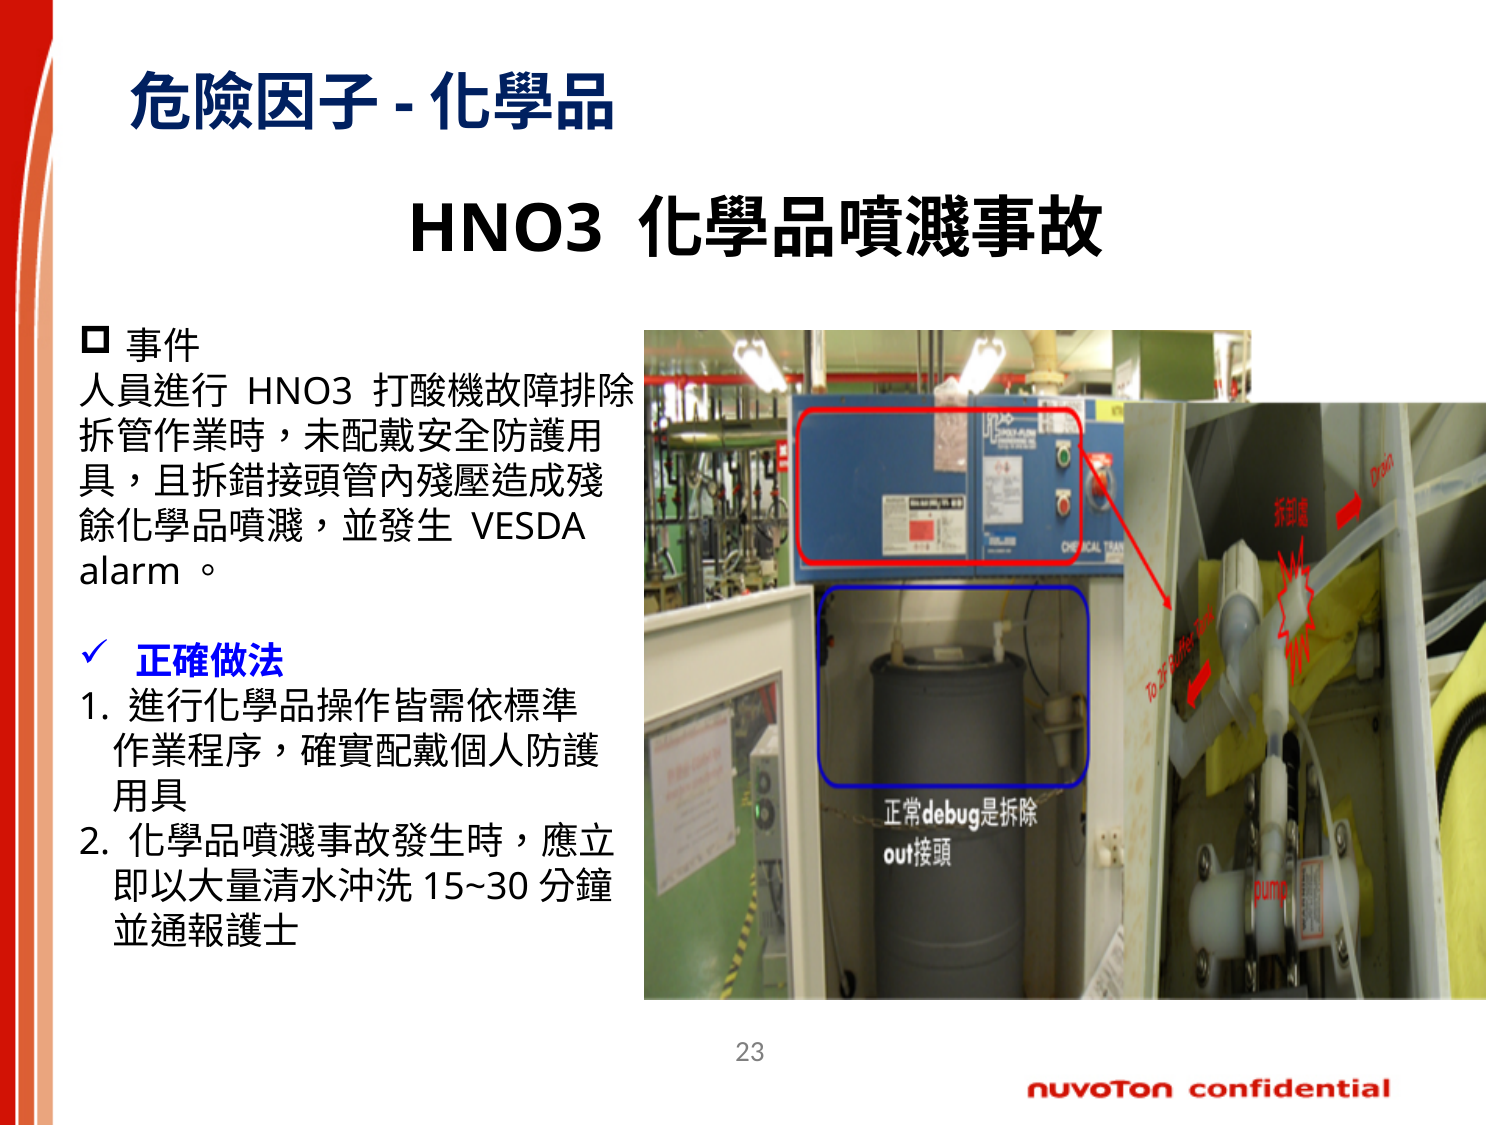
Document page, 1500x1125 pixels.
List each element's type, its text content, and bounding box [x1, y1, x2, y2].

text_box 事件 人員進行 HNO3 打酸機故障排除拆管作業時，未配戴安全防護用具，且拆錯接頭管內殘壓造成殘餘化學品噴濺，並發生 VESDA alarm。 正確做法 1. 進行化學品操作皆需依標準 作業程序，確實配戴個人防護 用具 2. 化學品噴濺事故發生時，應立 即以大量清水沖洗15~30分鐘 並通報護士 [64, 314, 656, 960]
slide_number 23 [512, 1025, 988, 1100]
text_box 危險因子-化學品 [64, 54, 1447, 145]
picture [0, 0, 1500, 1125]
text_box HNO3 化學品噴濺事故 [259, 235, 1252, 273]
text_box HNO3 化學品噴濺事故 [259, 177, 1252, 234]
